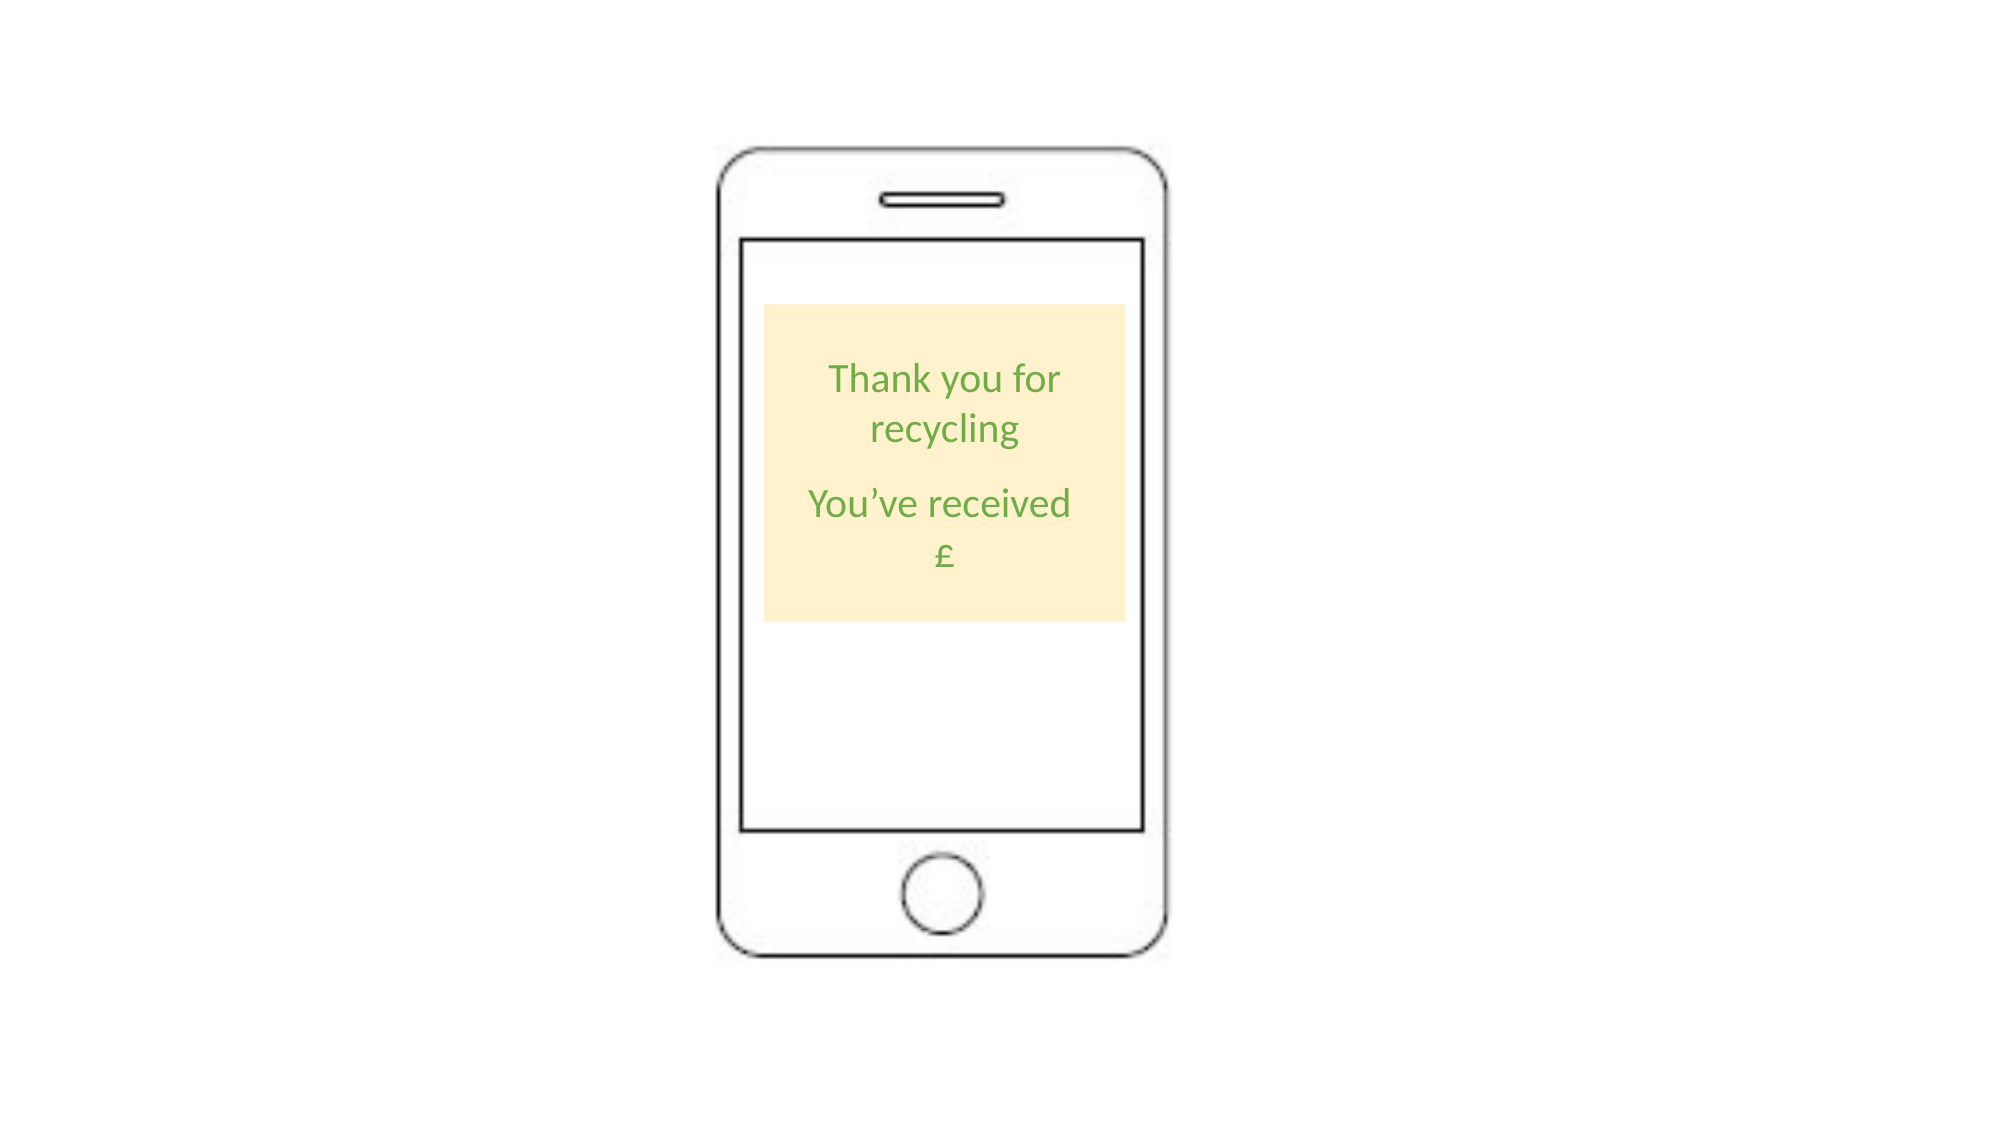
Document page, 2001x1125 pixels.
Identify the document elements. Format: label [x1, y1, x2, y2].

picture [688, 114, 1196, 1011]
